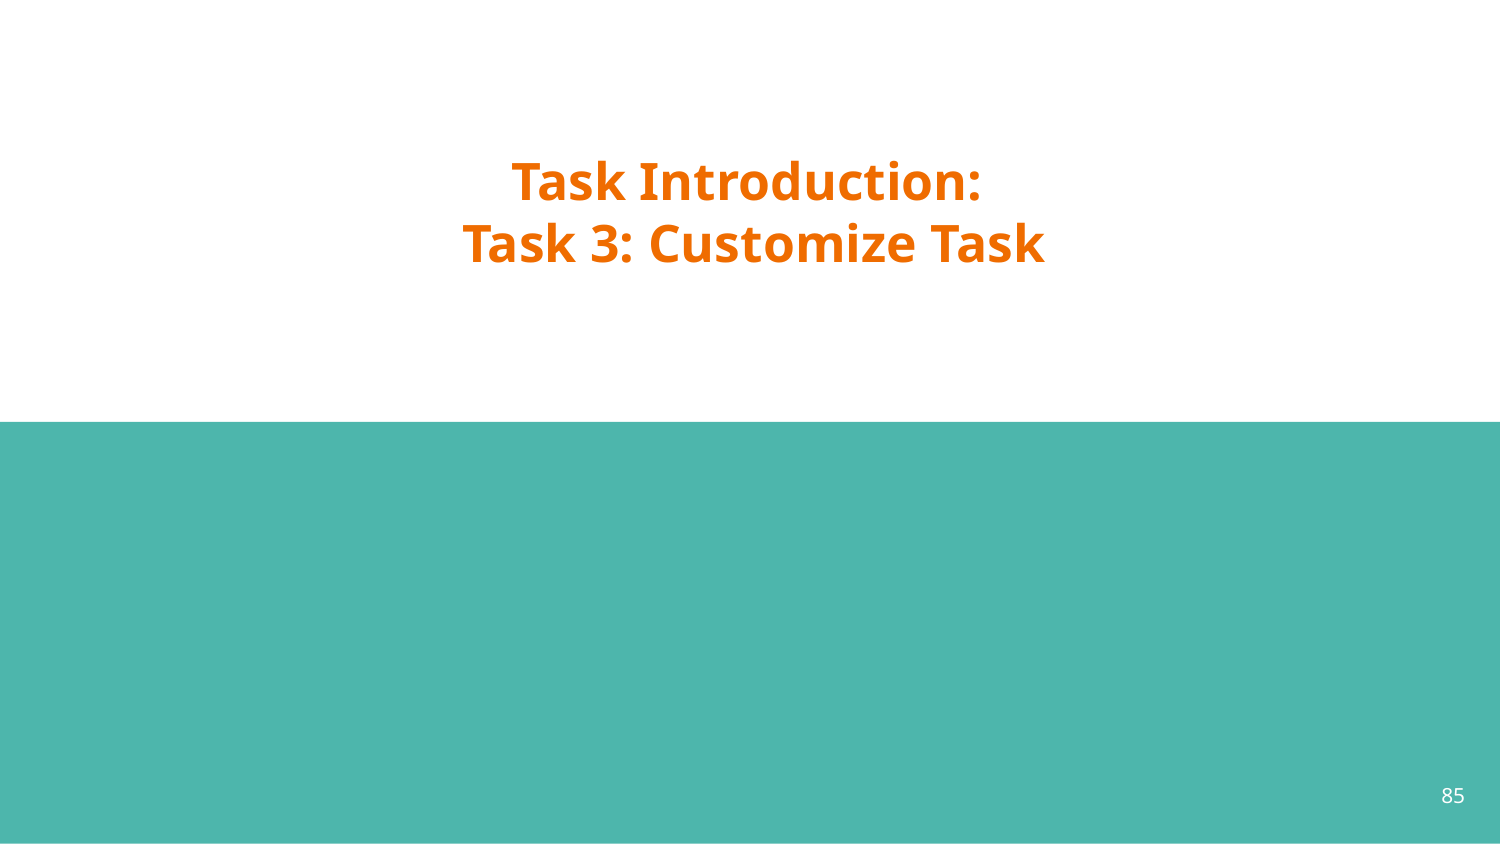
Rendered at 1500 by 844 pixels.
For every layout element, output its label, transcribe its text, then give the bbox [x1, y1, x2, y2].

title Task Introduction: Task 3: Customize Task [51, 133, 1458, 289]
slide_number ‹#› [1389, 764, 1480, 830]
